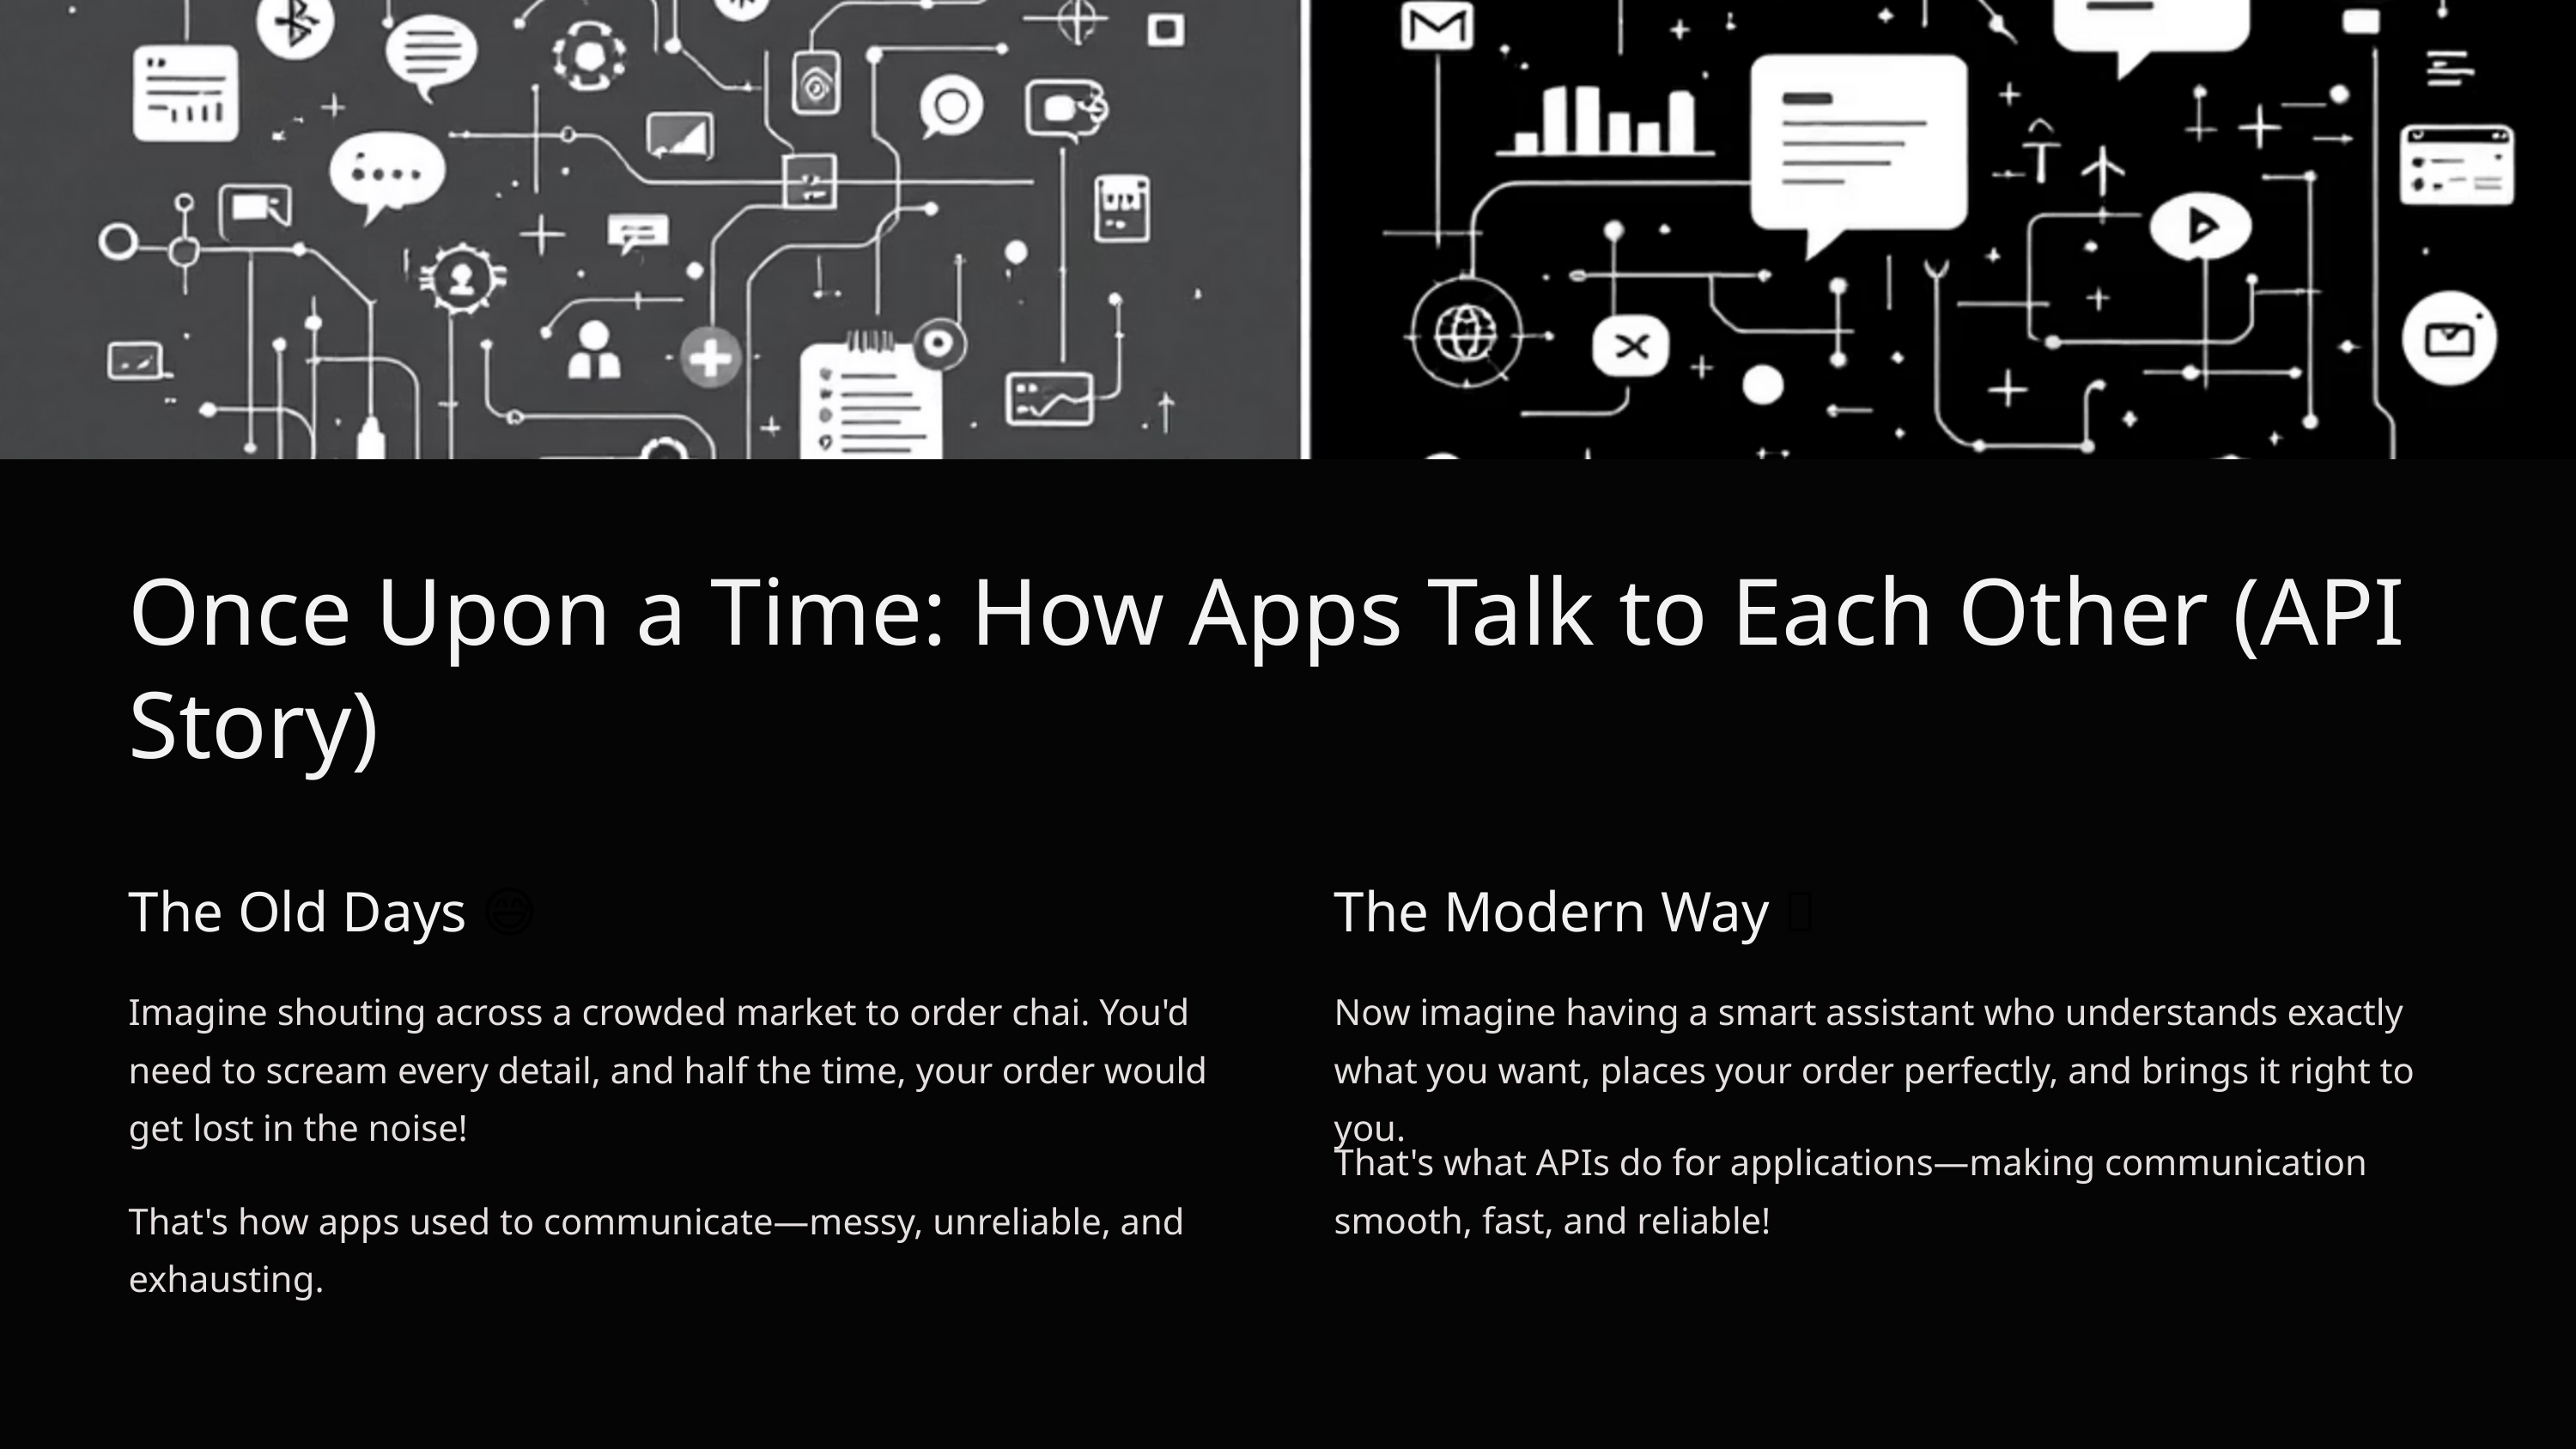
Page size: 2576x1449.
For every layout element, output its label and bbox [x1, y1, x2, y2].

text_box [0, 469, 2576, 1449]
text_box [0, 0, 2576, 459]
